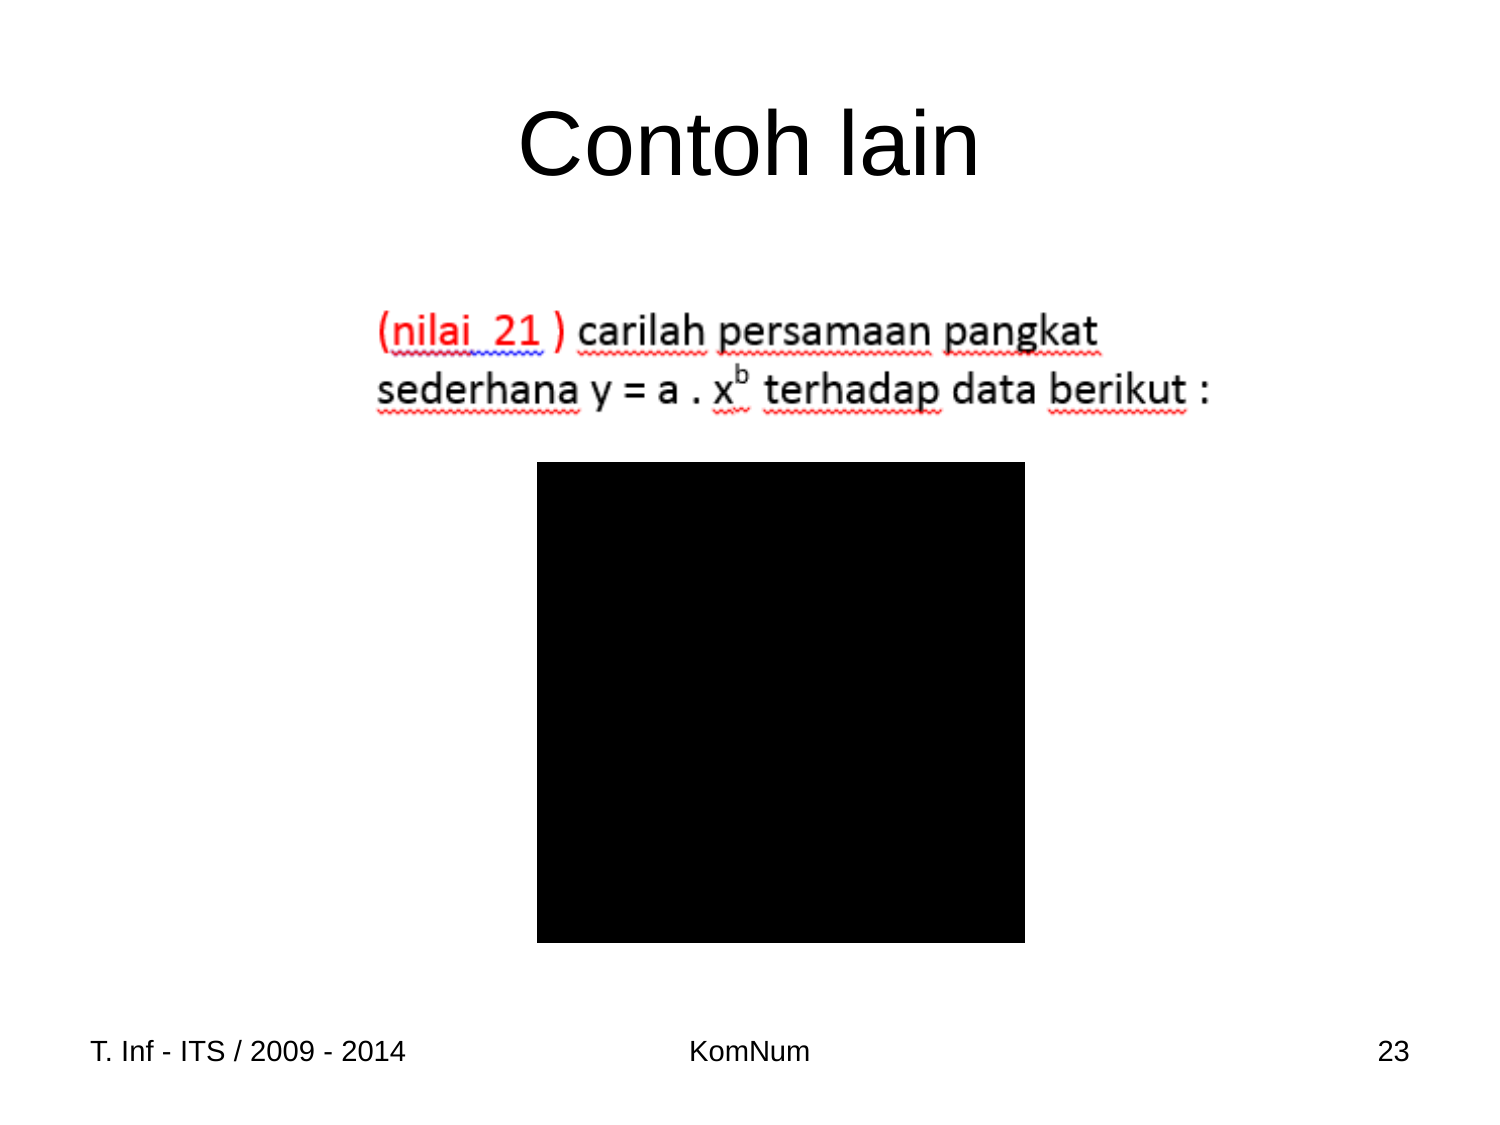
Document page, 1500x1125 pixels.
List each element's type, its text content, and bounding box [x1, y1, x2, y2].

picture [537, 462, 1026, 943]
slide_number T. Inf - ITS / 2009 - 2014 [74, 1024, 426, 1103]
picture [362, 287, 1235, 451]
slide_number 23 [1074, 1024, 1426, 1103]
footer KomNum [512, 1024, 988, 1103]
title Contoh lain [74, 44, 1426, 233]
